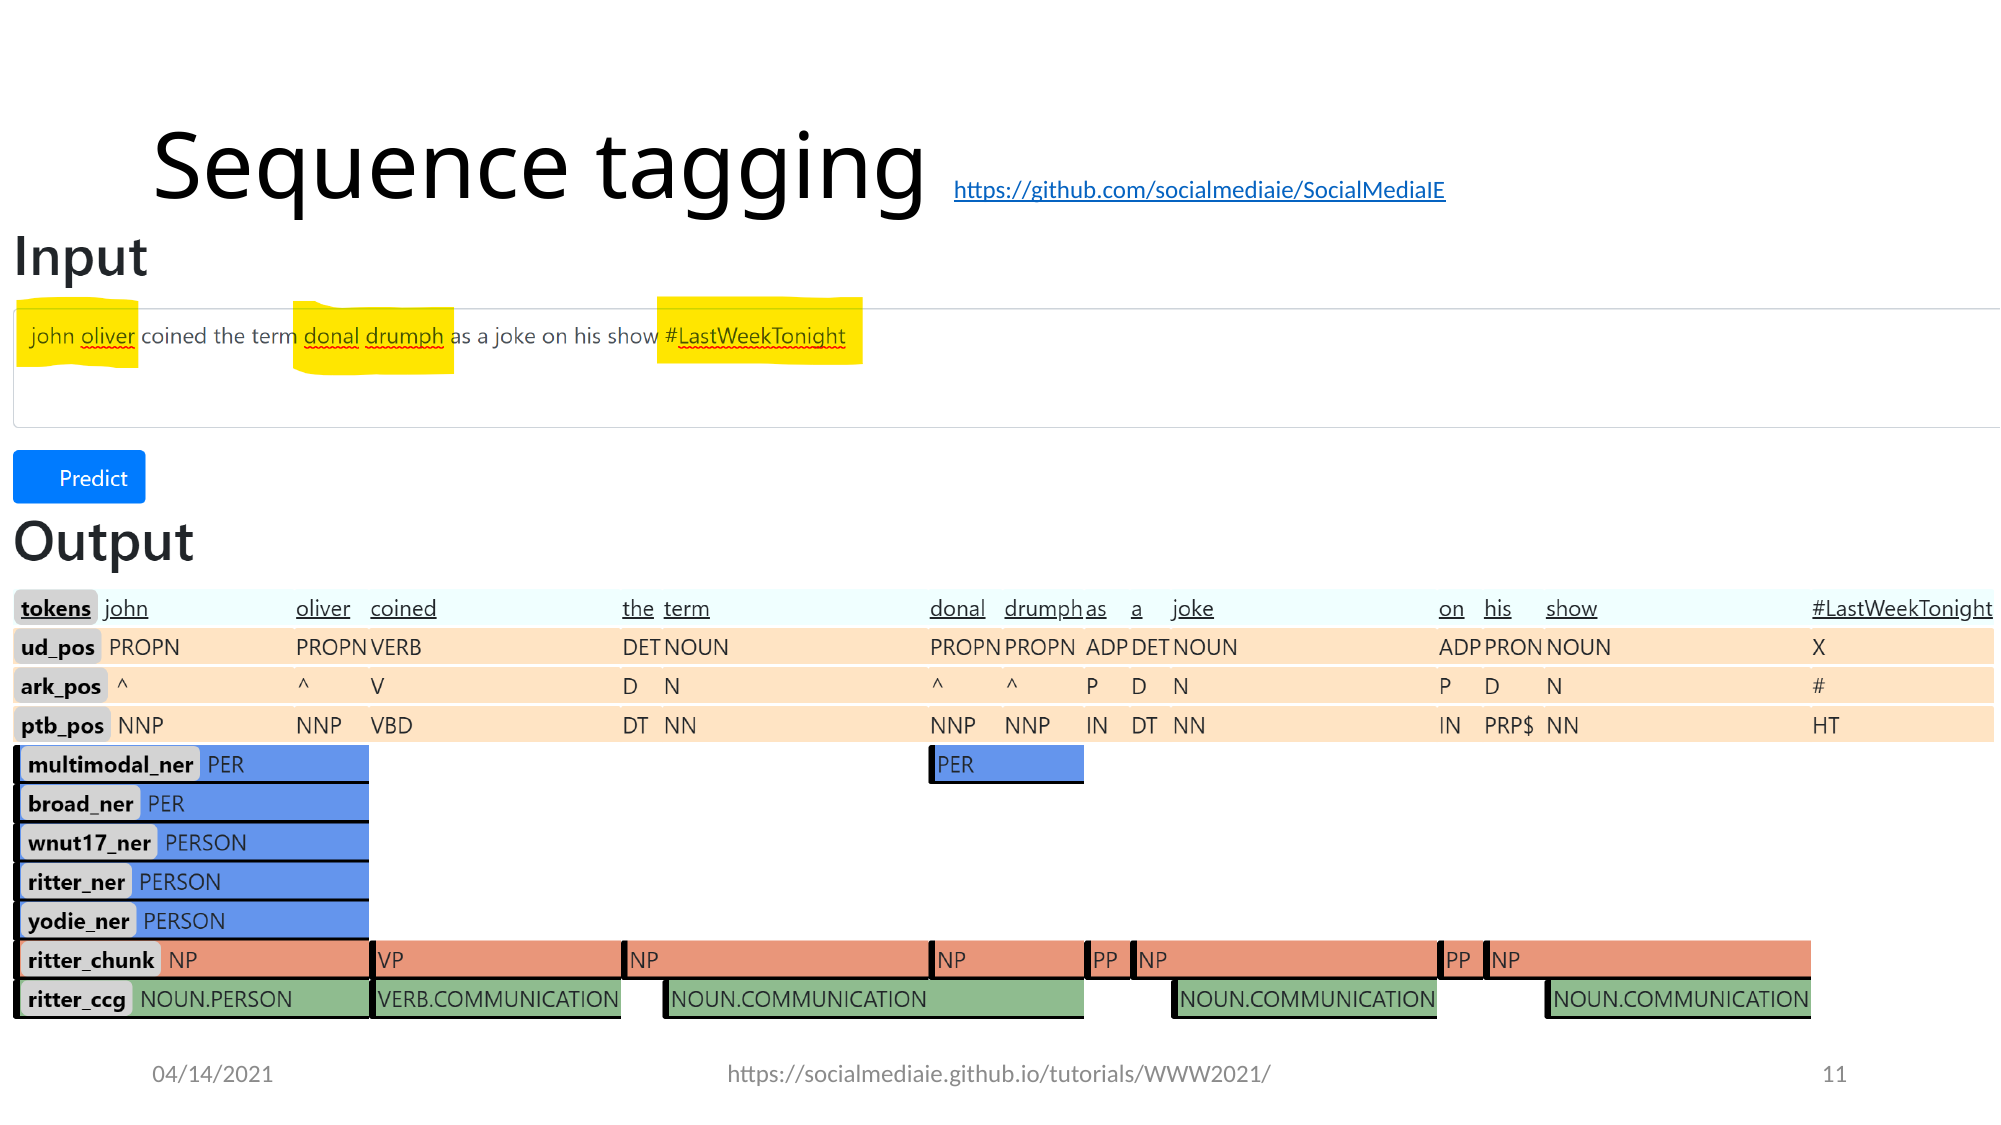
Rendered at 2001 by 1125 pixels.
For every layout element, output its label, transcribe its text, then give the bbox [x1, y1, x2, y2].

slide_number 11 [1412, 1042, 1863, 1103]
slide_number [137, 1042, 588, 1103]
footer https://socialmediaie.github.io/tutorials/WWW2021/ [662, 1042, 1338, 1103]
title Sequence tagging https://github.com/socialmediaie/SocialMediaIE [137, 59, 1863, 229]
picture [7, 229, 2000, 1026]
